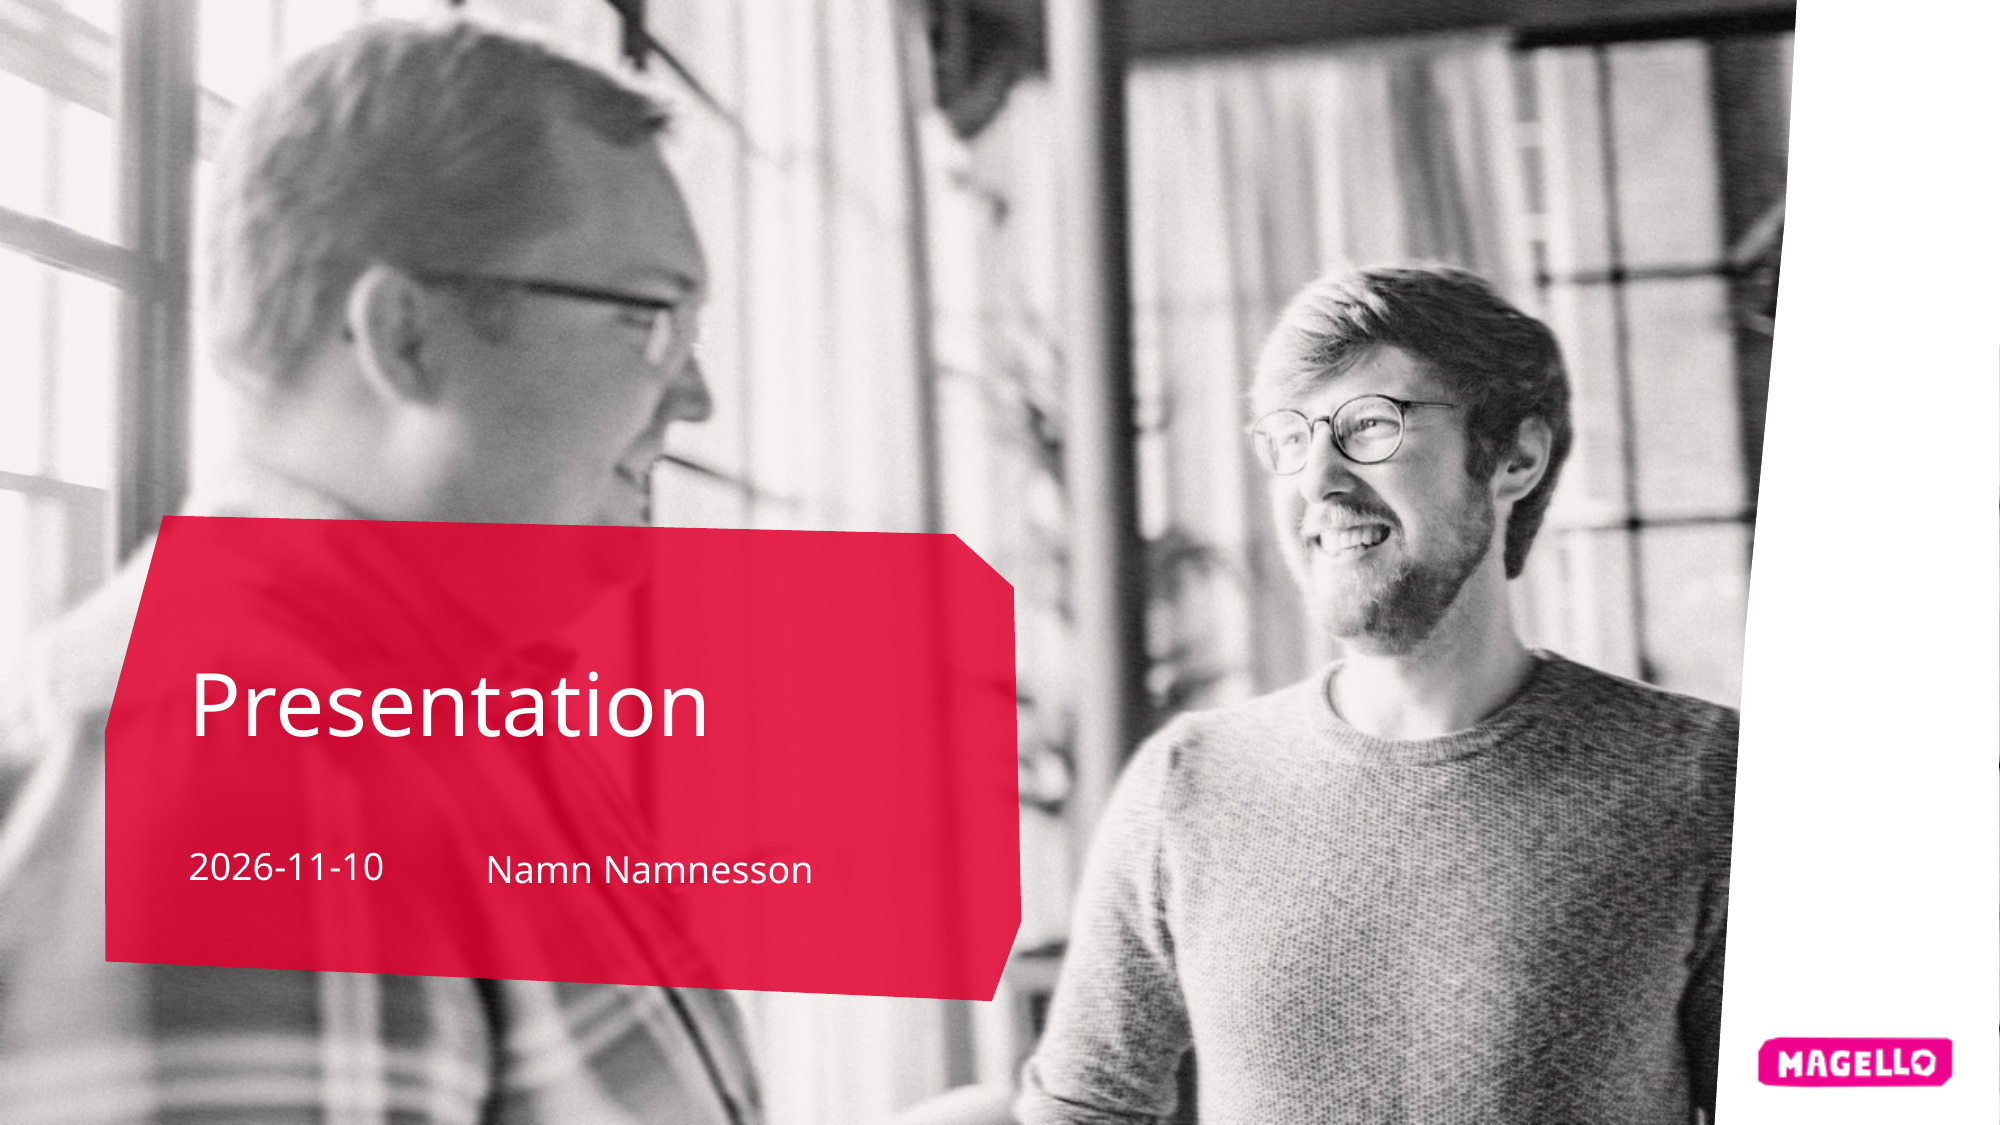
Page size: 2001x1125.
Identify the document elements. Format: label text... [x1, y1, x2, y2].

list Namn Namnesson [471, 828, 931, 908]
picture [1743, 1030, 1968, 1095]
list 2025-08-11 [173, 828, 471, 908]
picture [0, 0, 1796, 1125]
list Presentation [173, 580, 949, 823]
